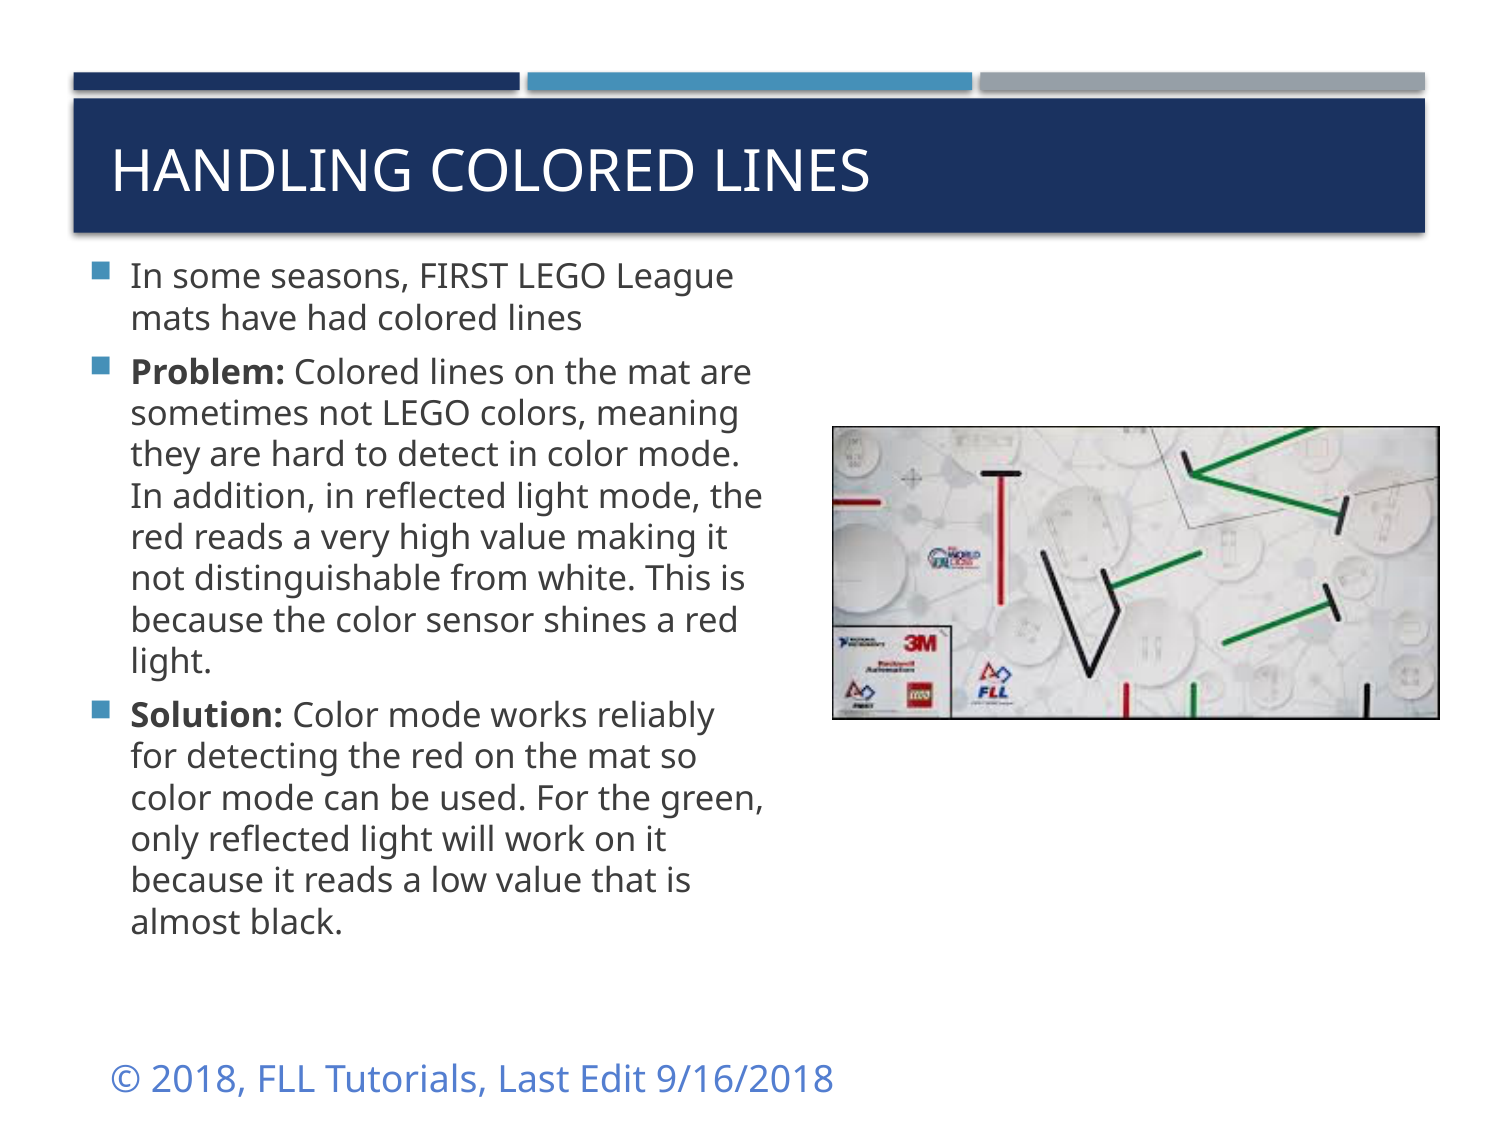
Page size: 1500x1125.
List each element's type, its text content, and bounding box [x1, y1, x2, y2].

footer © 2018, FLL Tutorials, Last Edit 9/16/2018 [95, 1047, 895, 1108]
list In some seasons, FIRST LEGO League mats have had colored lines Problem: Colored lines on the mat are sometimes not LEGO colors, meaning they are hard to detect in color mode. In addition, in reflected light mode, the red reads a very high value making it not distinguishable from white. This is because the color sensor shines a red light. Solution: Color mode works reliably for detecting the red on the mat so color mode can be used. For the green, only reflected light will work on it because it reads a low value that is almost black. [73, 246, 781, 962]
picture [832, 426, 1440, 721]
title HANDLING COLORED lines [95, 112, 1406, 211]
